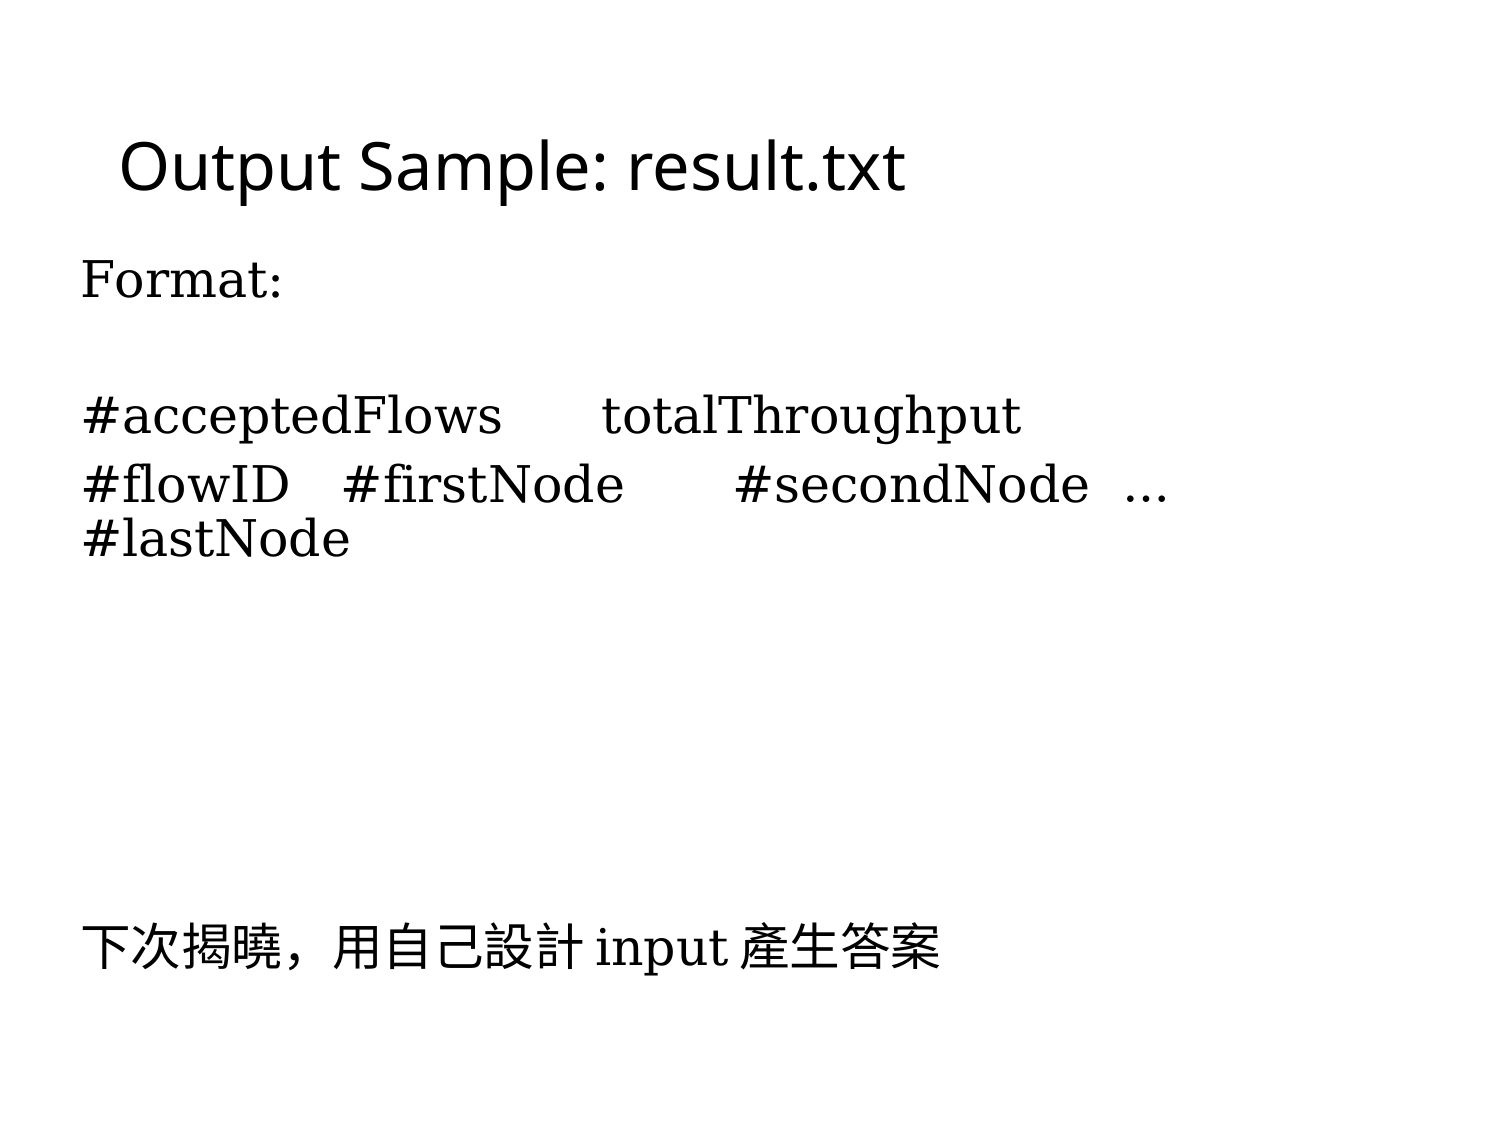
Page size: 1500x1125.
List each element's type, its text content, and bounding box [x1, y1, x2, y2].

title Output Sample: result.txt [103, 59, 1397, 246]
text_box Format: #acceptedFlows totalThroughput #flowID #firstNode #secondNode … #lastNode 下次揭曉，用自己設計input產生答案 [64, 246, 1459, 988]
